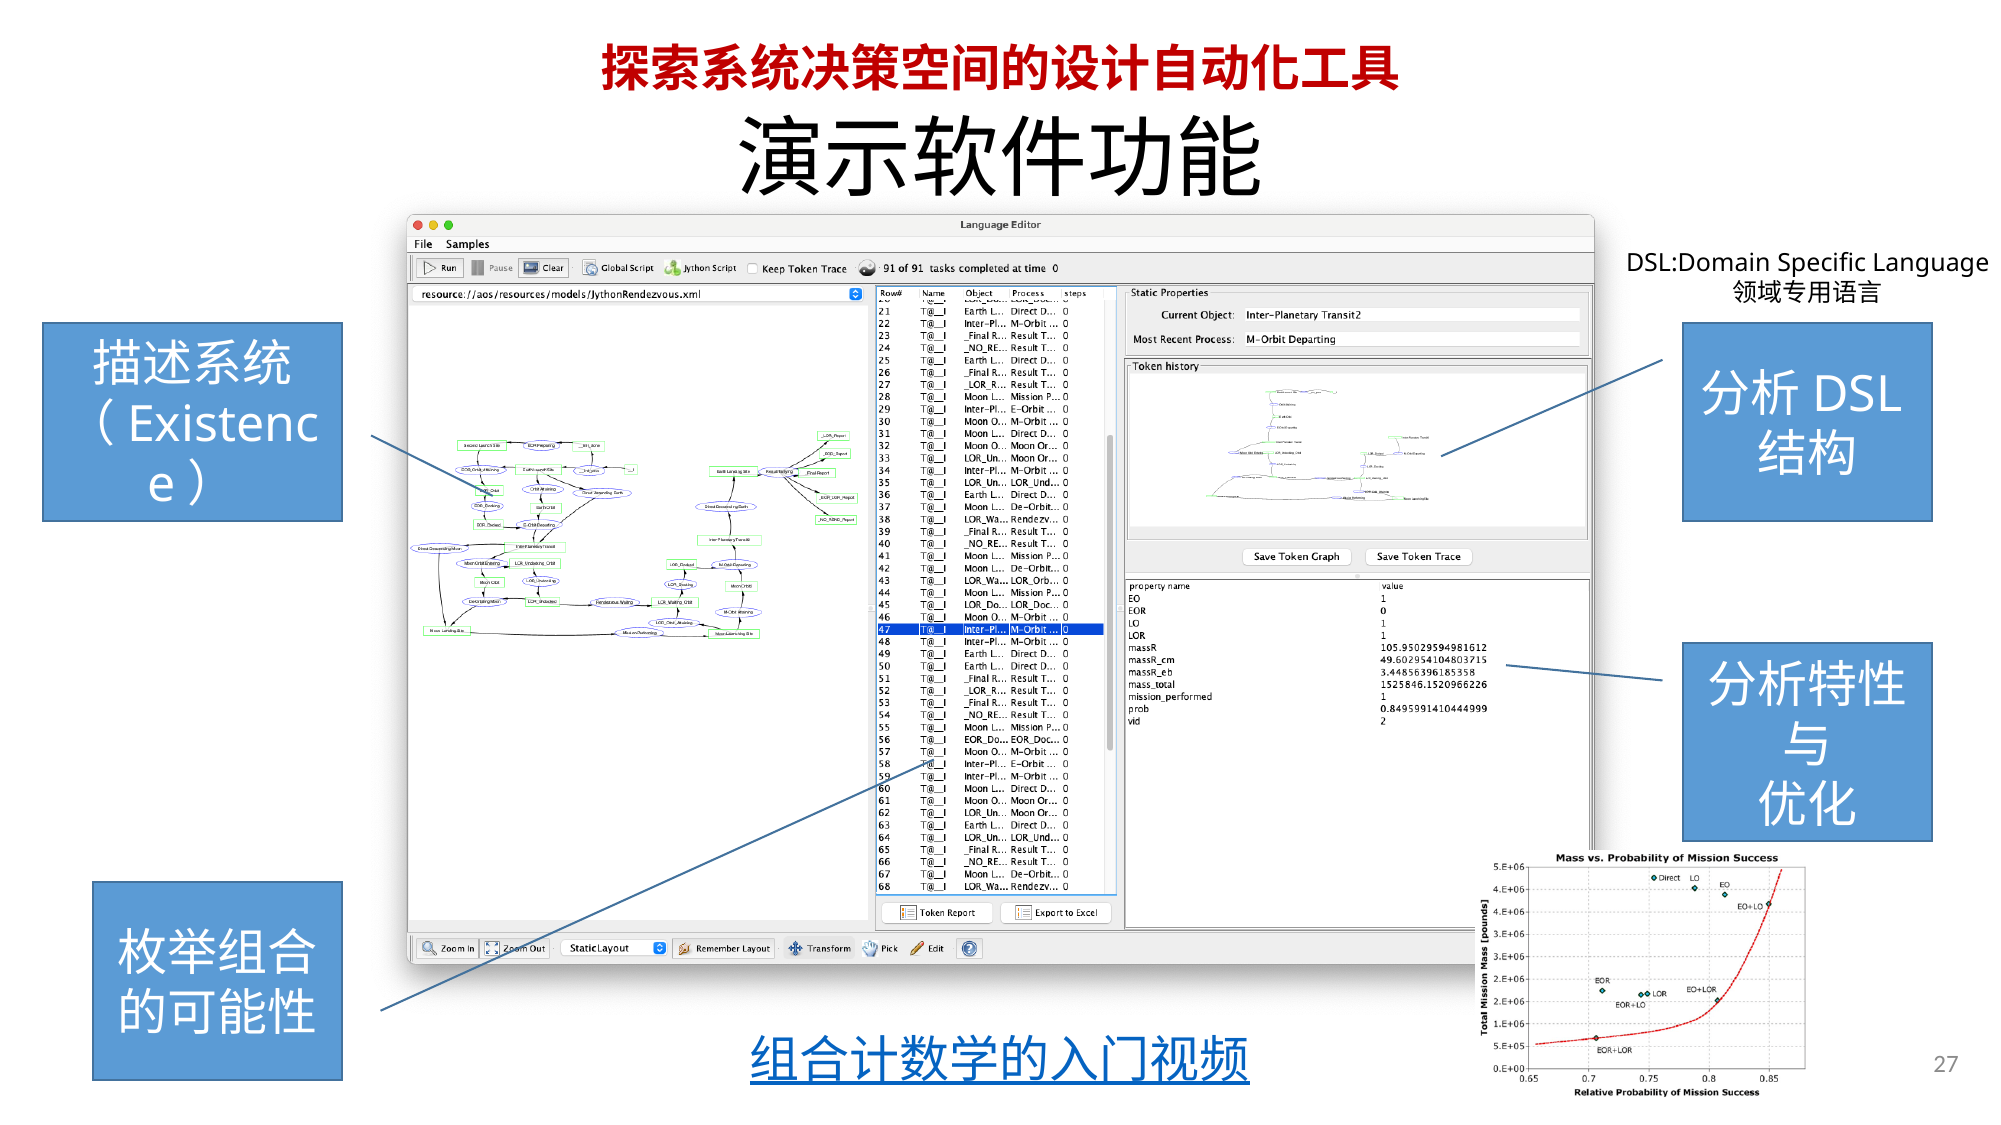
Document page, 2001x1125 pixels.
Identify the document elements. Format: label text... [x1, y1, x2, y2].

text_box 描述系统 （Existence） [42, 322, 343, 522]
text_box 分析特性与 优化 [1682, 642, 1933, 842]
text_box DSL:Domain Specific Language 领域专用语言 [1637, 239, 2001, 314]
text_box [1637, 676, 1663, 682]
text_box 组合计数学的入门视频 [735, 1020, 1265, 1108]
text_box 分析DSL结构 [1682, 322, 1933, 522]
slide_number 27 [1853, 1019, 1974, 1106]
text_box 分析DSL结构 [1637, 358, 1663, 373]
text_box 枚举组合的可能性 [92, 881, 343, 1081]
title 演示软件功能 [67, 98, 1933, 224]
picture [364, 185, 1808, 1107]
text_box 探索系统决策空间的设计自动化工具 [99, 28, 1901, 98]
